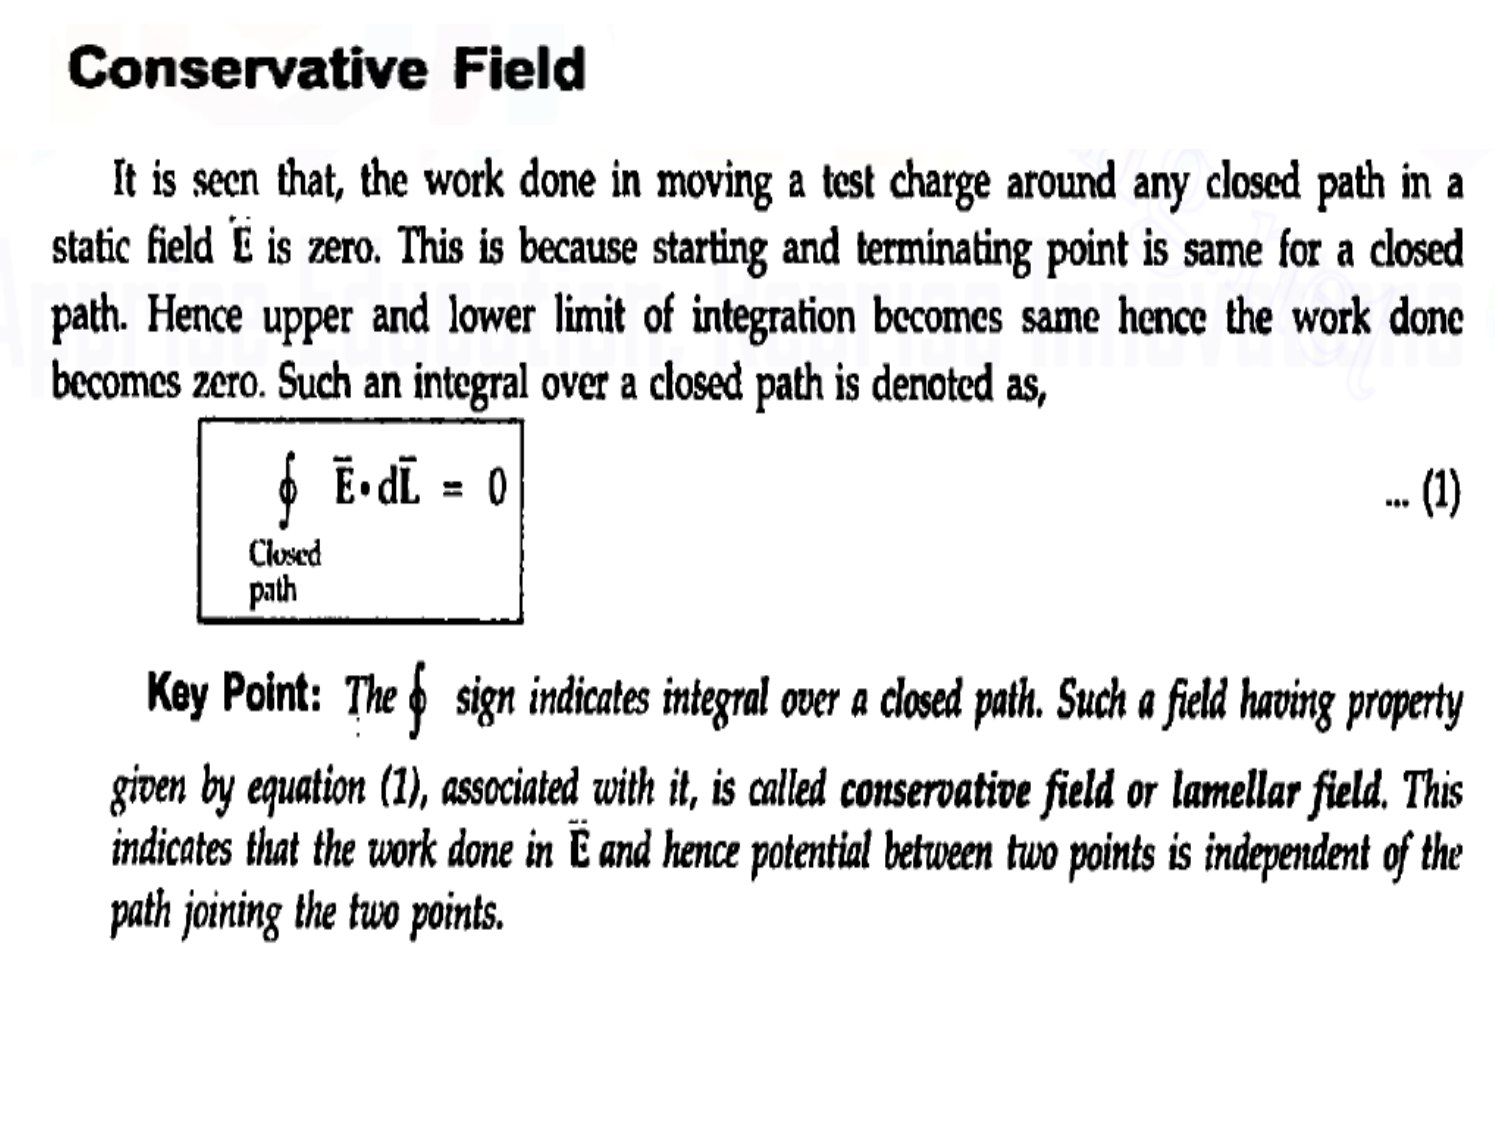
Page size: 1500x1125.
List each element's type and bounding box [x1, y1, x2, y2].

picture [0, 149, 1496, 963]
picture [49, 24, 615, 126]
